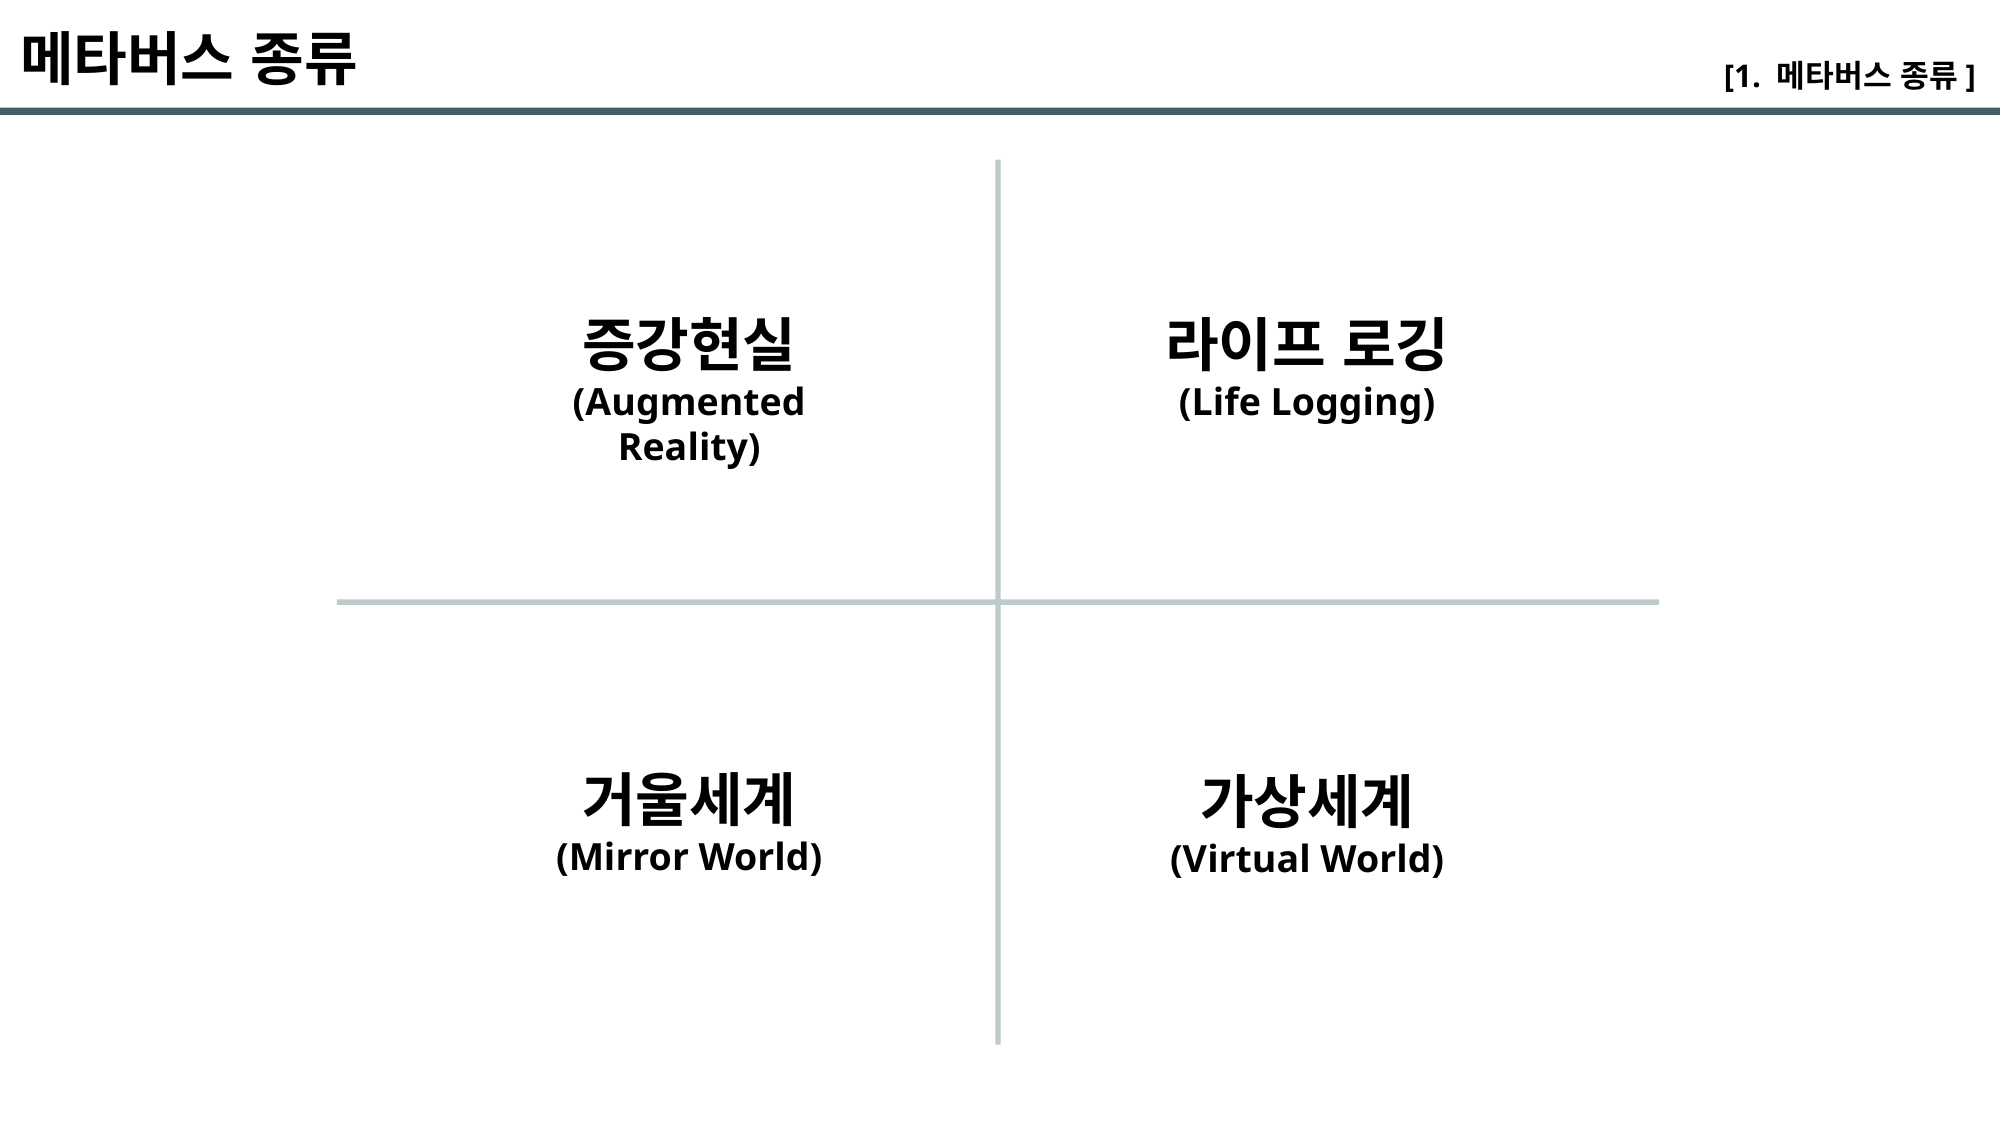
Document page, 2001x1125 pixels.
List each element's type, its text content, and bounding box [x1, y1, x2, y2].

text_box 가상세계 (Virtual World) [1110, 757, 1505, 888]
text_box 메타버스 종류 [5, 14, 410, 100]
text_box [336, 159, 1660, 1045]
text_box 증강현실 (Augmented Reality) [486, 300, 893, 476]
text_box 거울세계 (Mirror World) [506, 755, 873, 886]
text_box [1. 메타버스 종류] [1709, 49, 2000, 102]
text_box [0, 107, 2000, 115]
text_box 라이프 로깅 (Life Logging) [1098, 300, 1516, 431]
